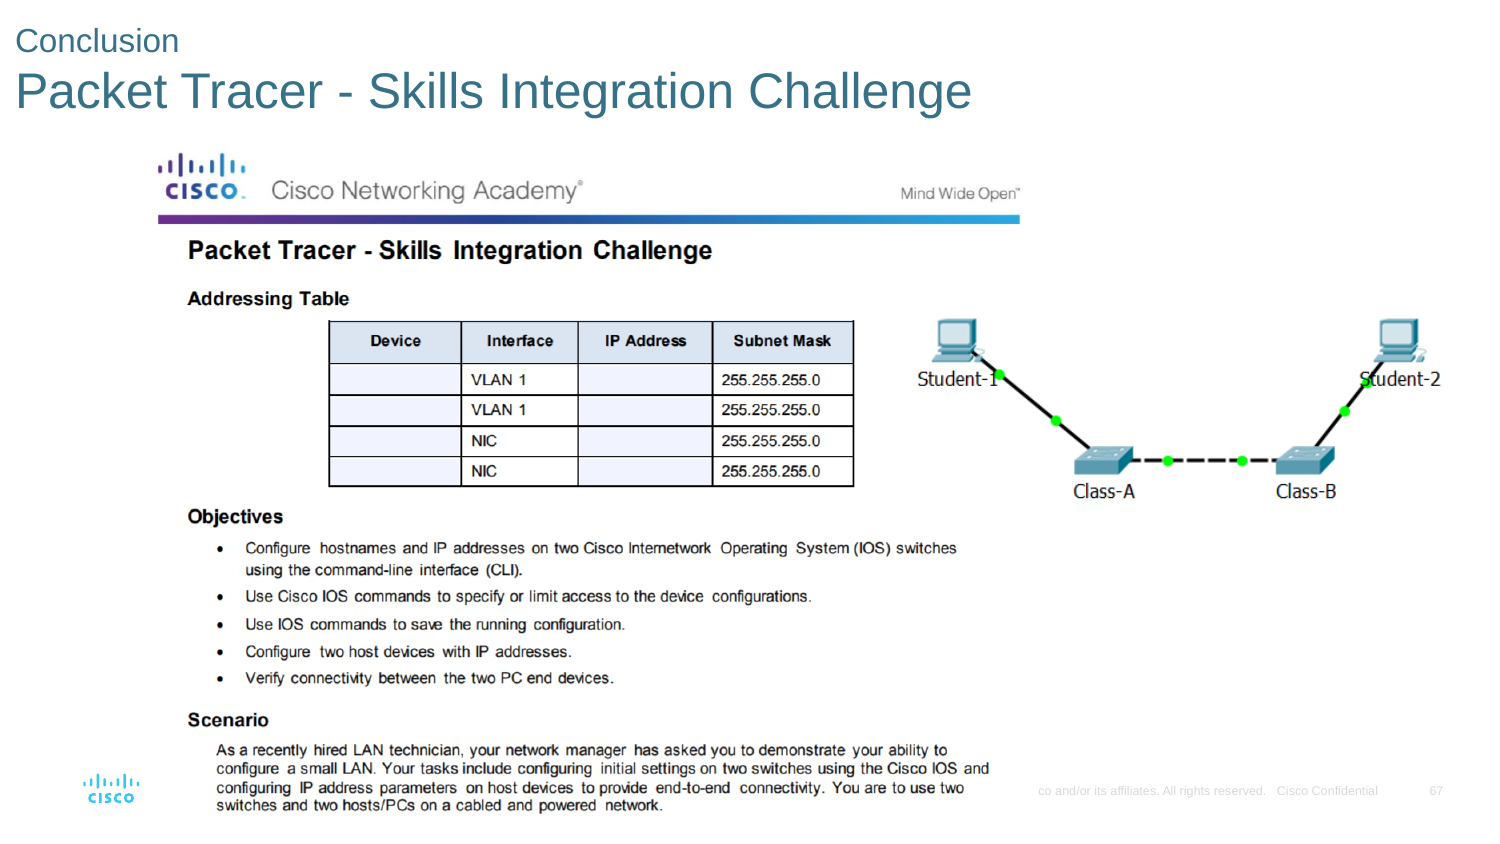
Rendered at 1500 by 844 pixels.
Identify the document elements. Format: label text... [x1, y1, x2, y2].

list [141, 143, 1039, 826]
title Conclusion Packet Tracer - Skills Integration Challenge [0, 6, 1500, 131]
picture [899, 294, 1488, 516]
